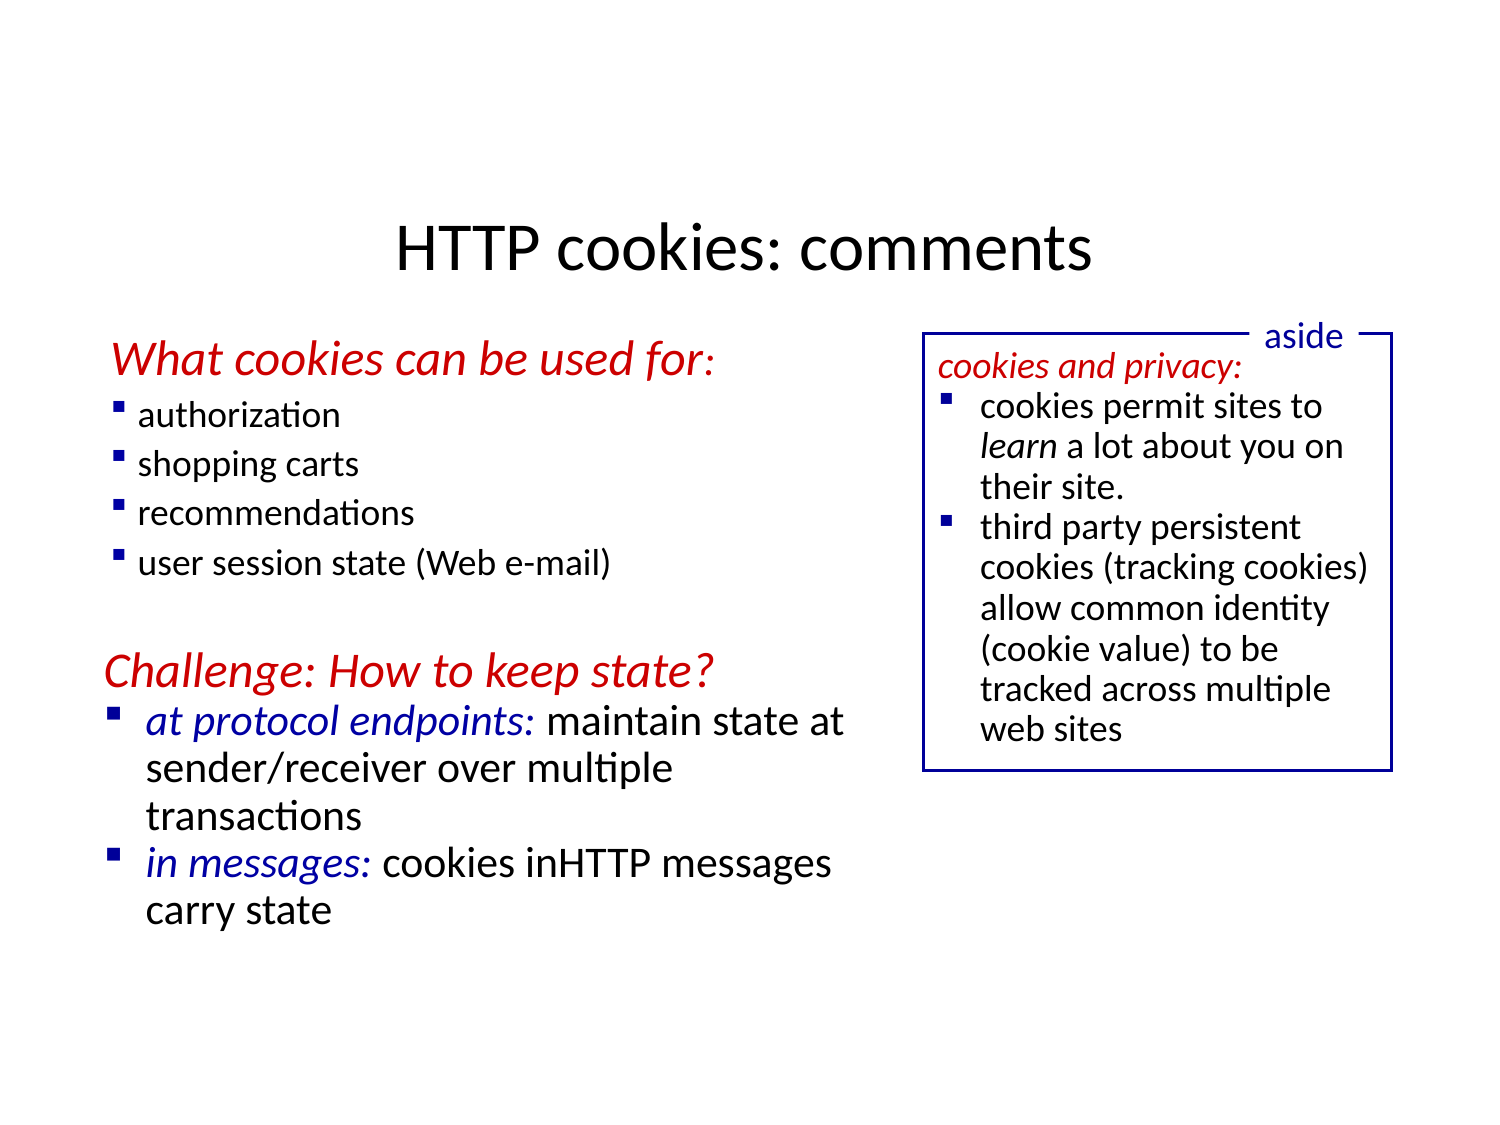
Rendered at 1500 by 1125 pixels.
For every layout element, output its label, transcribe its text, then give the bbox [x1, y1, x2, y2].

text_box Challenge: How to keep state? at protocol endpoints: maintain state at sender/receiver over multiple transactions in messages: cookies inHTTP messages carry state [88, 630, 860, 956]
title HTTP cookies: comments [98, 187, 1392, 298]
text_box aside [1249, 303, 1359, 364]
text_box What cookies can be used for: authorization shopping carts recommendations user session state (Web e-mail) [79, 332, 823, 658]
text_box cookies and privacy: cookies permit sites to learn a lot about you on their site. third party persistent cookies (tracking cookies) allow common identity (cookie value) to be tracked across multiple web sites [923, 333, 1392, 771]
